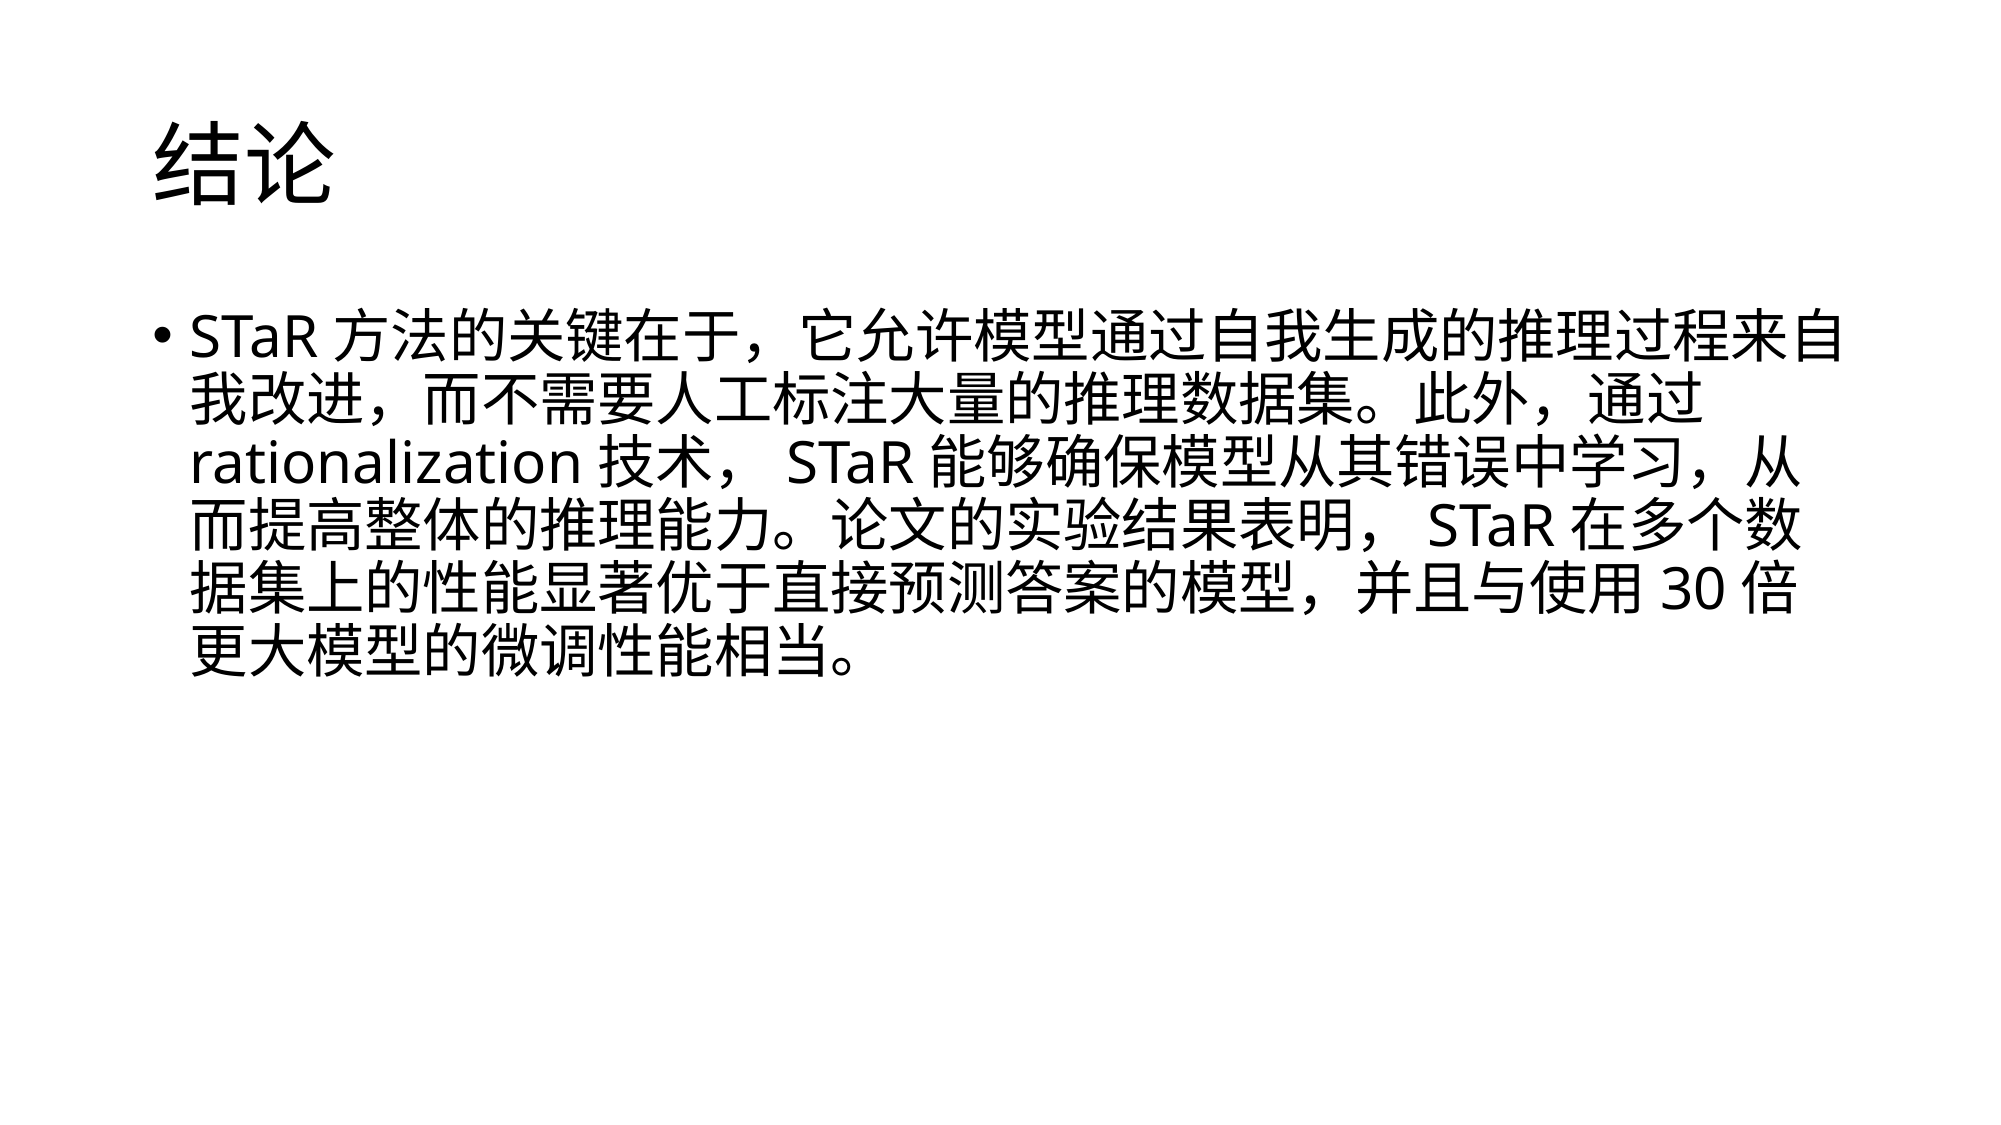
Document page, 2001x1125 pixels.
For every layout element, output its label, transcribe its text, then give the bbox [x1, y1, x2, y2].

title 结论 [137, 59, 1863, 278]
list STaR方法的关键在于，它允许模型通过自我生成的推理过程来自我改进，而不需要人工标注大量的推理数据集。此外，通过rationalization技术，STaR能够确保模型从其错误中学习，从而提高整体的推理能力。论文的实验结果表明，STaR在多个数据集上的性能显著优于直接预测答案的模型，并且与使用30倍更大模型的微调性能相当。 [137, 299, 1863, 1014]
